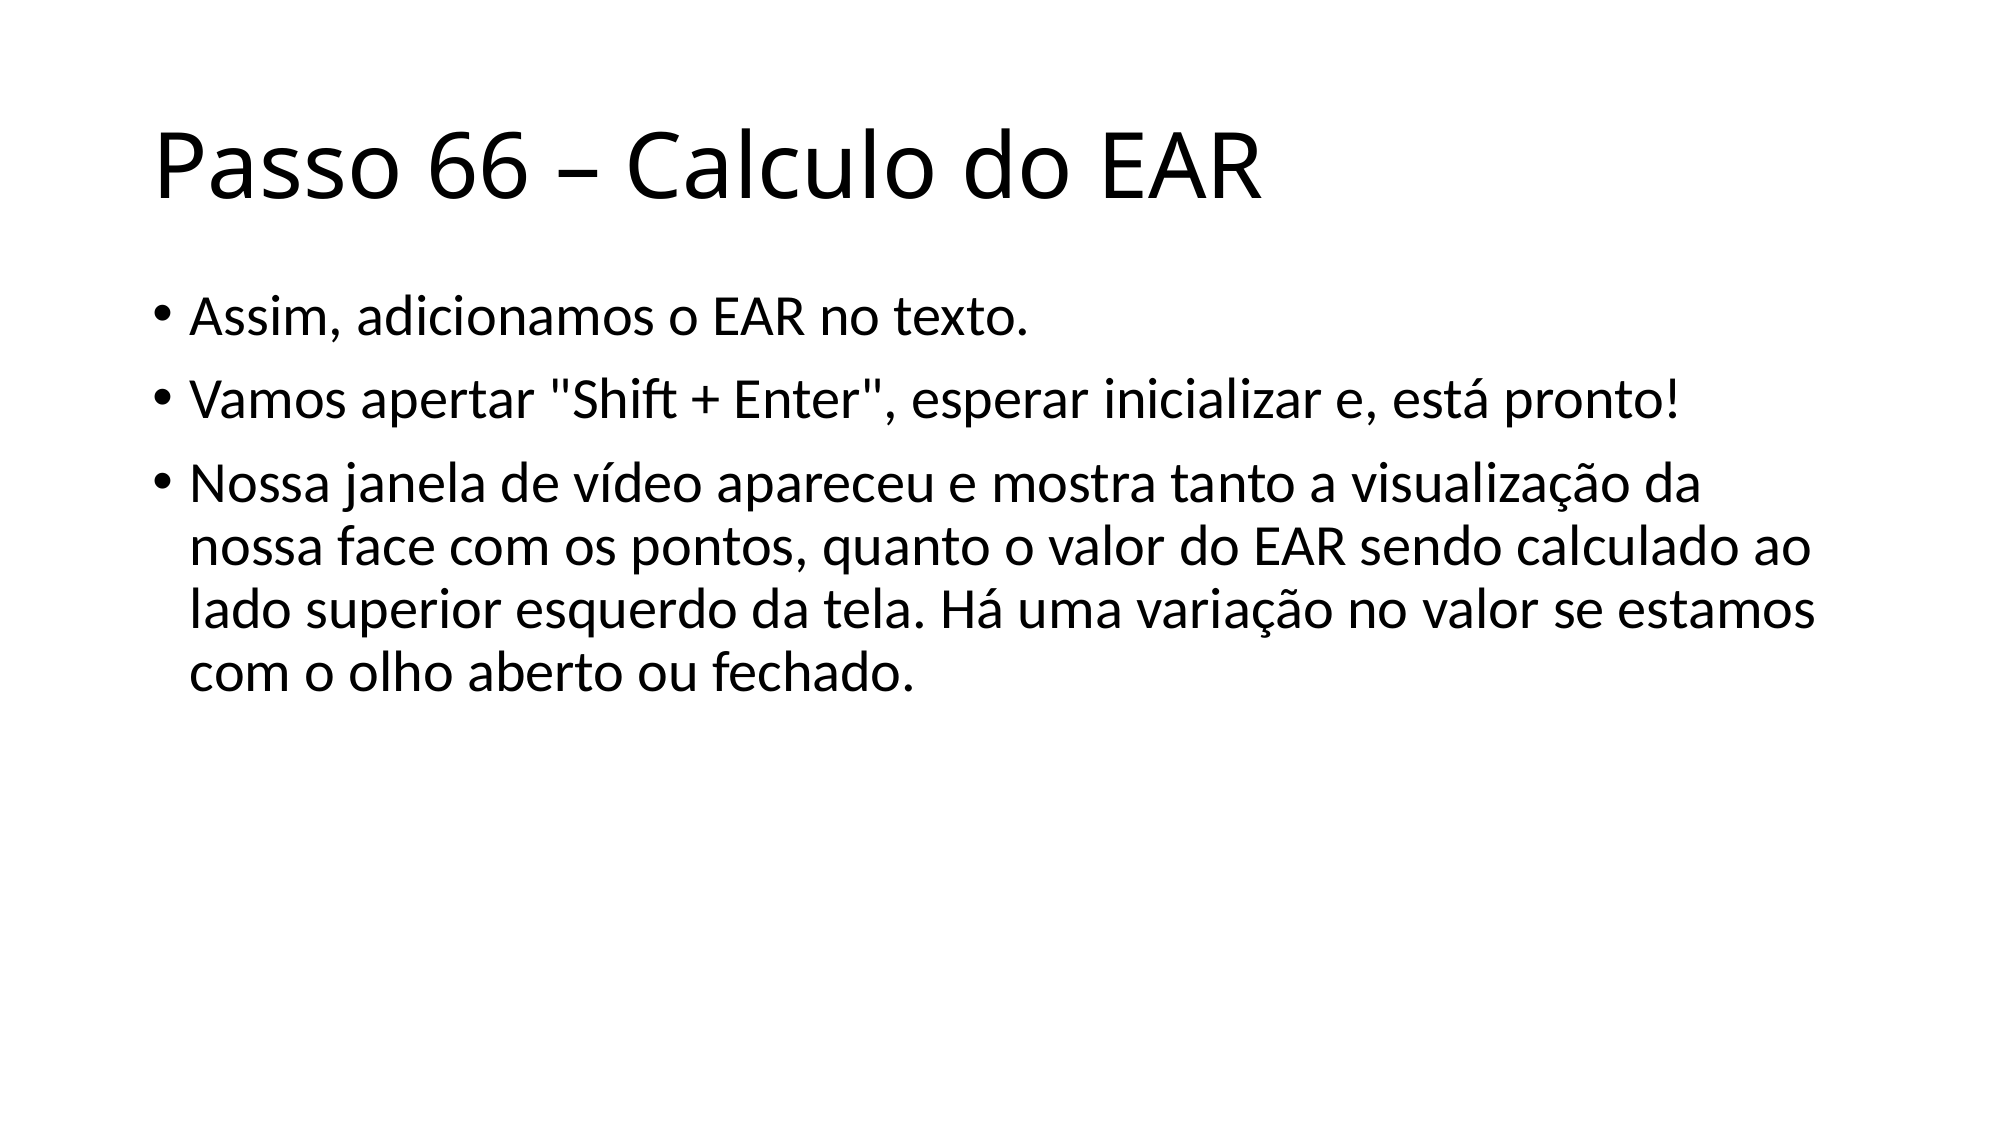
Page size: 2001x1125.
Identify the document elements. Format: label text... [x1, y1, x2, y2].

list Assim, adicionamos o EAR no texto. Vamos apertar "Shift + Enter", esperar inicializar e, está pronto! Nossa janela de vídeo apareceu e mostra tanto a visualização da nossa face com os pontos, quanto o valor do EAR sendo calculado ao lado superior esquerdo da tela. Há uma variação no valor se estamos com o olho aberto ou fechado. [137, 277, 1863, 992]
title Passo 66 – Calculo do EAR [137, 59, 1863, 277]
